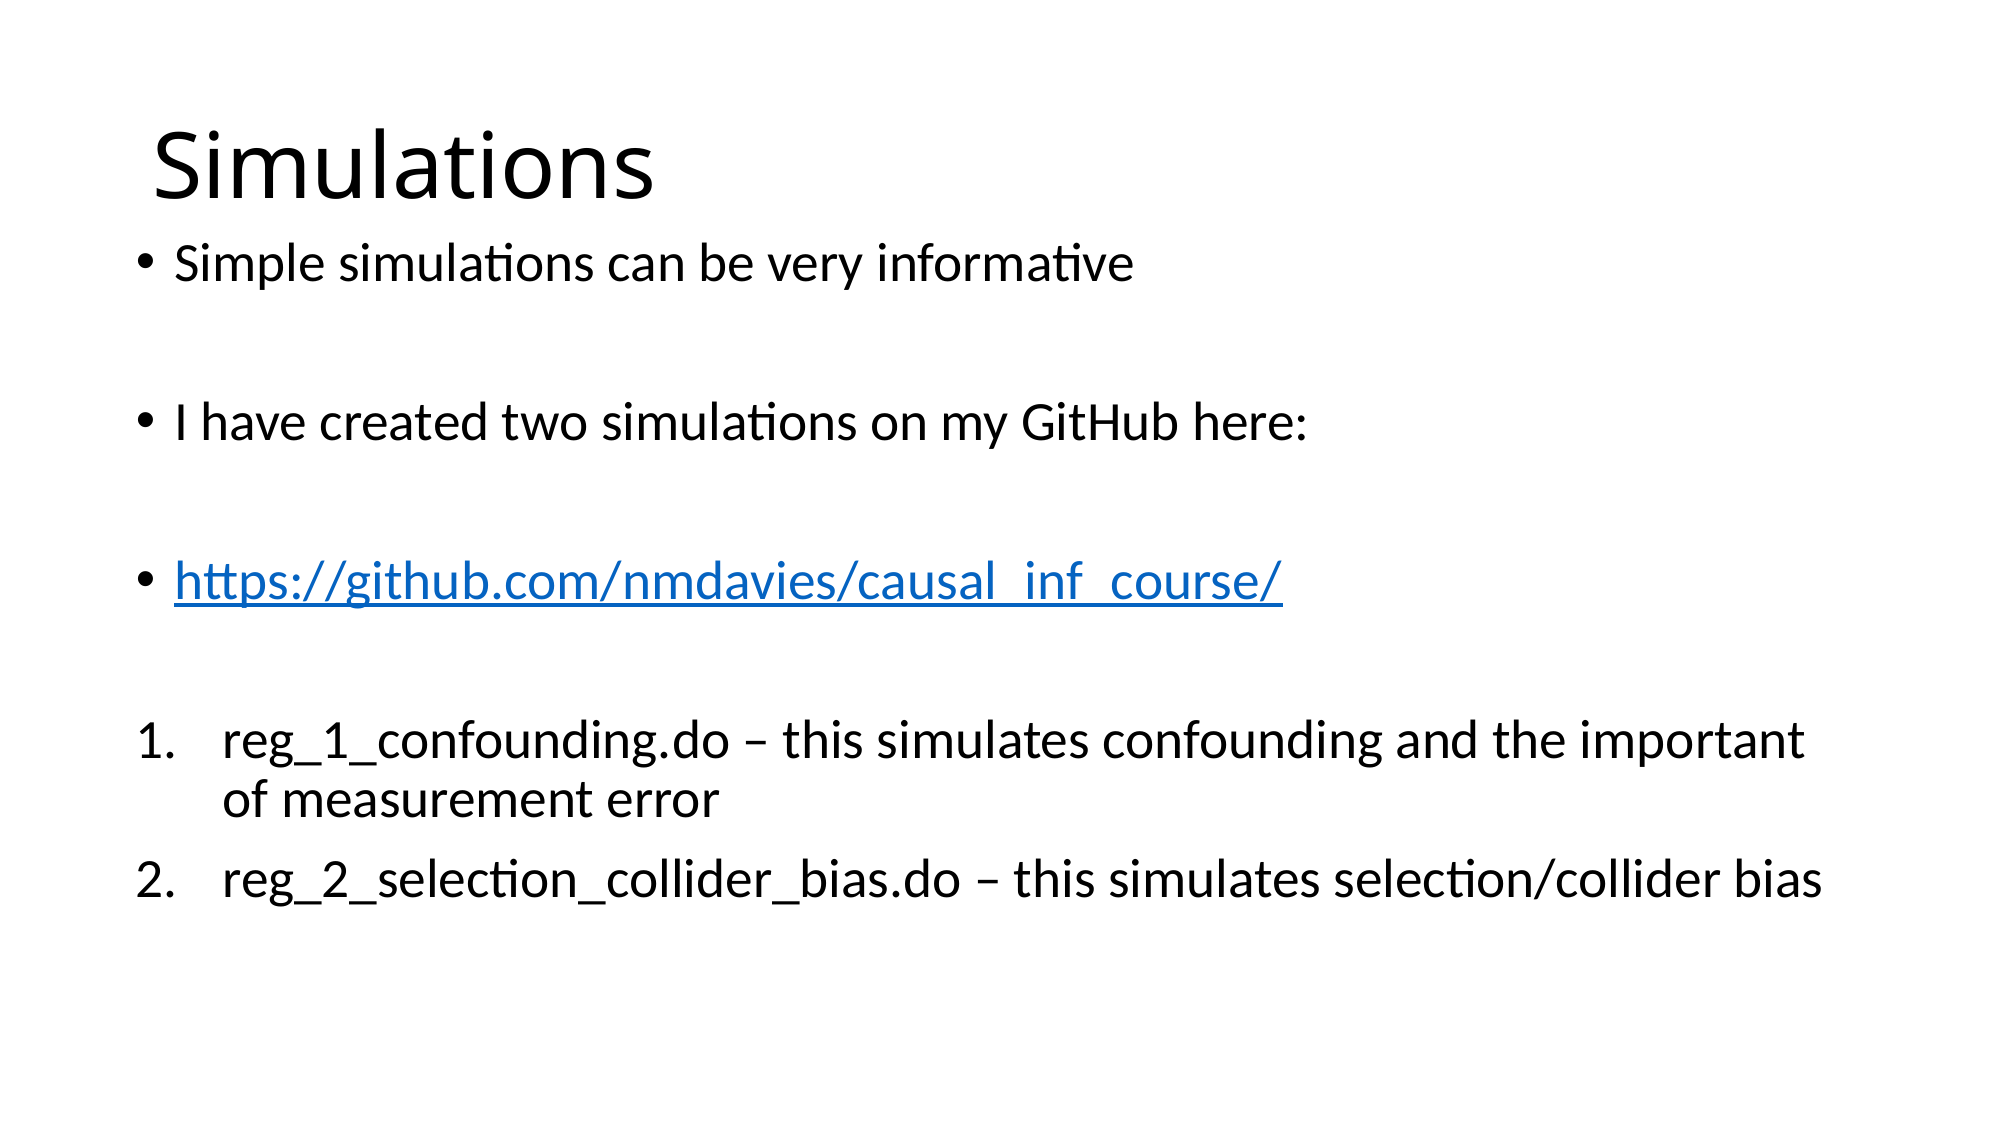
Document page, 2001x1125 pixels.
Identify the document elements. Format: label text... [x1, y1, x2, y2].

title Simulations [137, 59, 1863, 278]
list Simple simulations can be very informative I have created two simulations on my GitHub here: https://github.com/nmdavies/causal_inf_course/ reg_1_confounding.do – this simulates confounding and the important of measurement error reg_2_selection_collider_bias.do – this simulates selection/collider bias [120, 226, 1846, 941]
